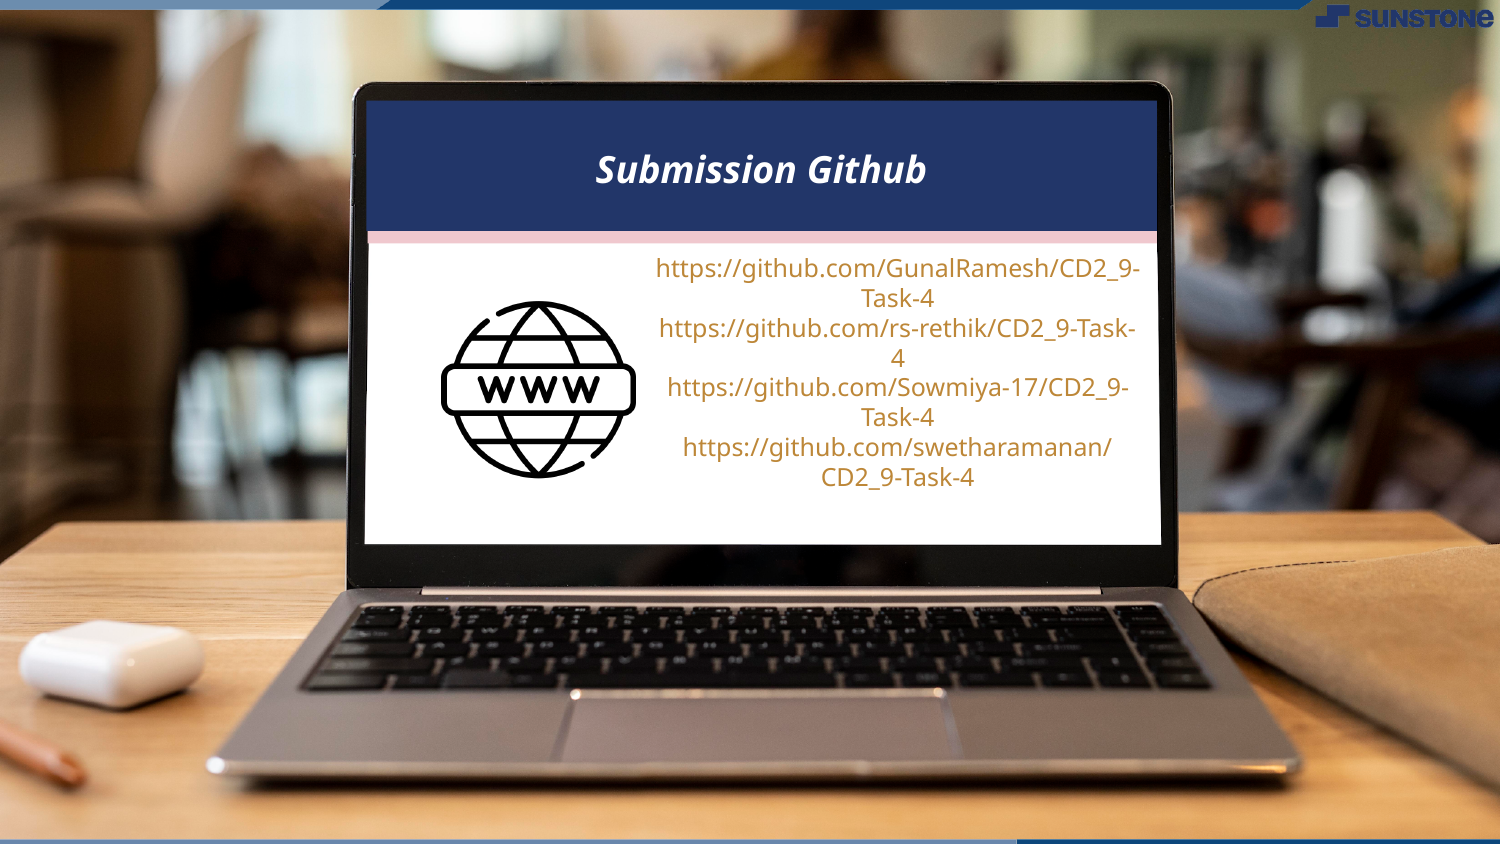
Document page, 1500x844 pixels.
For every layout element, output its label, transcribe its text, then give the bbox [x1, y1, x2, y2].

picture [0, 0, 1500, 844]
list https://github.com/GunalRamesh/CD2_9-Task-4 https://github.com/rs-rethik/CD2_9-Task-4 https://github.com/Sowmiya-17/CD2_9-Task-4 https://github.com/swetharamanan/CD2_9-Task-4 [640, 144, 1156, 635]
list Submission Github [432, 131, 1091, 206]
